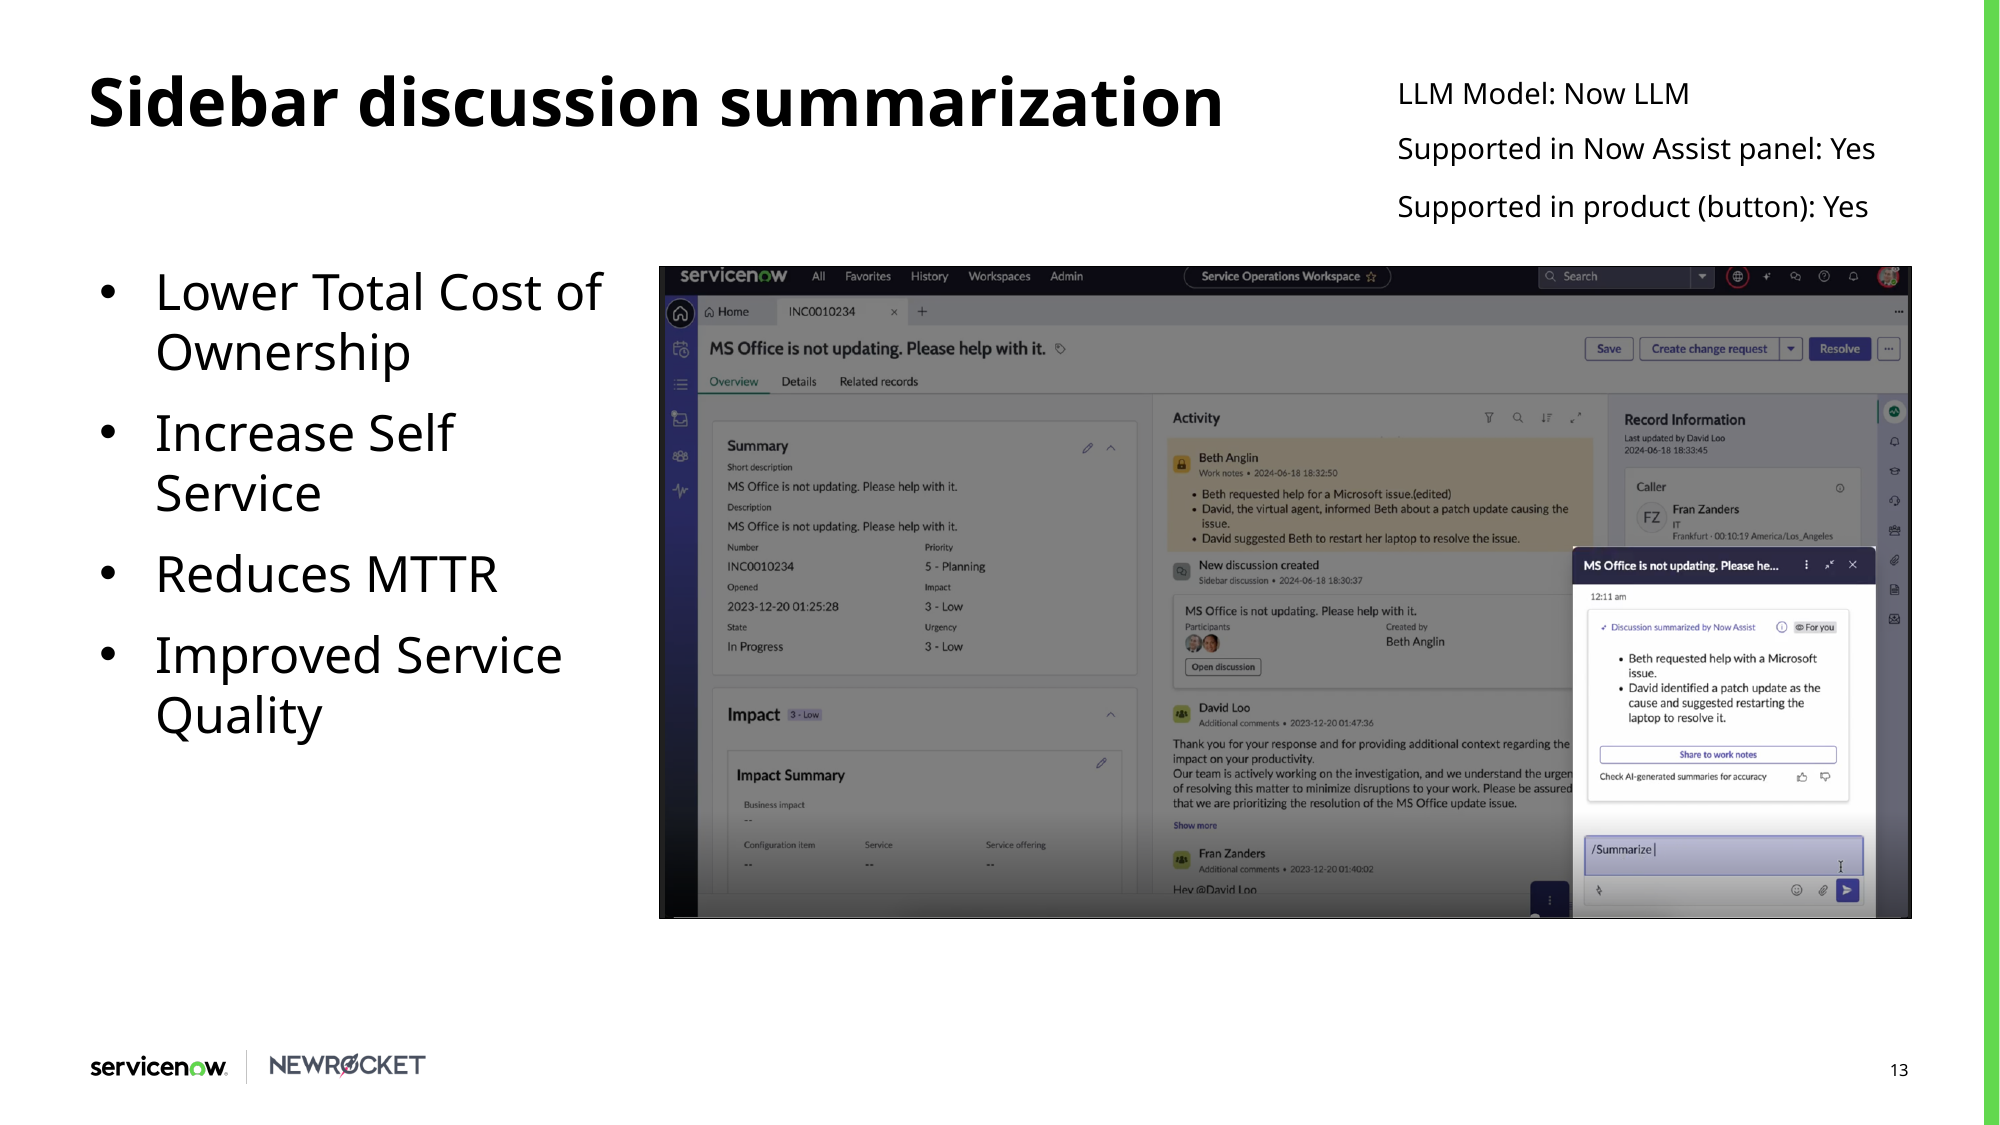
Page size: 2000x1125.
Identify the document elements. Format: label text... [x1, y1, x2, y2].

picture [660, 267, 1912, 918]
text_box LLM Model: Now LLM [1382, 68, 2000, 123]
picture [252, 1037, 446, 1092]
text_box Lower Total Cost of Ownership Increase Self Service Reduces MTTR Improved Service Quality [84, 253, 639, 806]
text_box Supported in product (button): Yes [1382, 180, 2000, 266]
picture [78, 1042, 240, 1089]
title Sidebar discussion summarization [73, 52, 1910, 158]
text_box Supported in Now Assist panel: Yes [1382, 123, 2000, 180]
